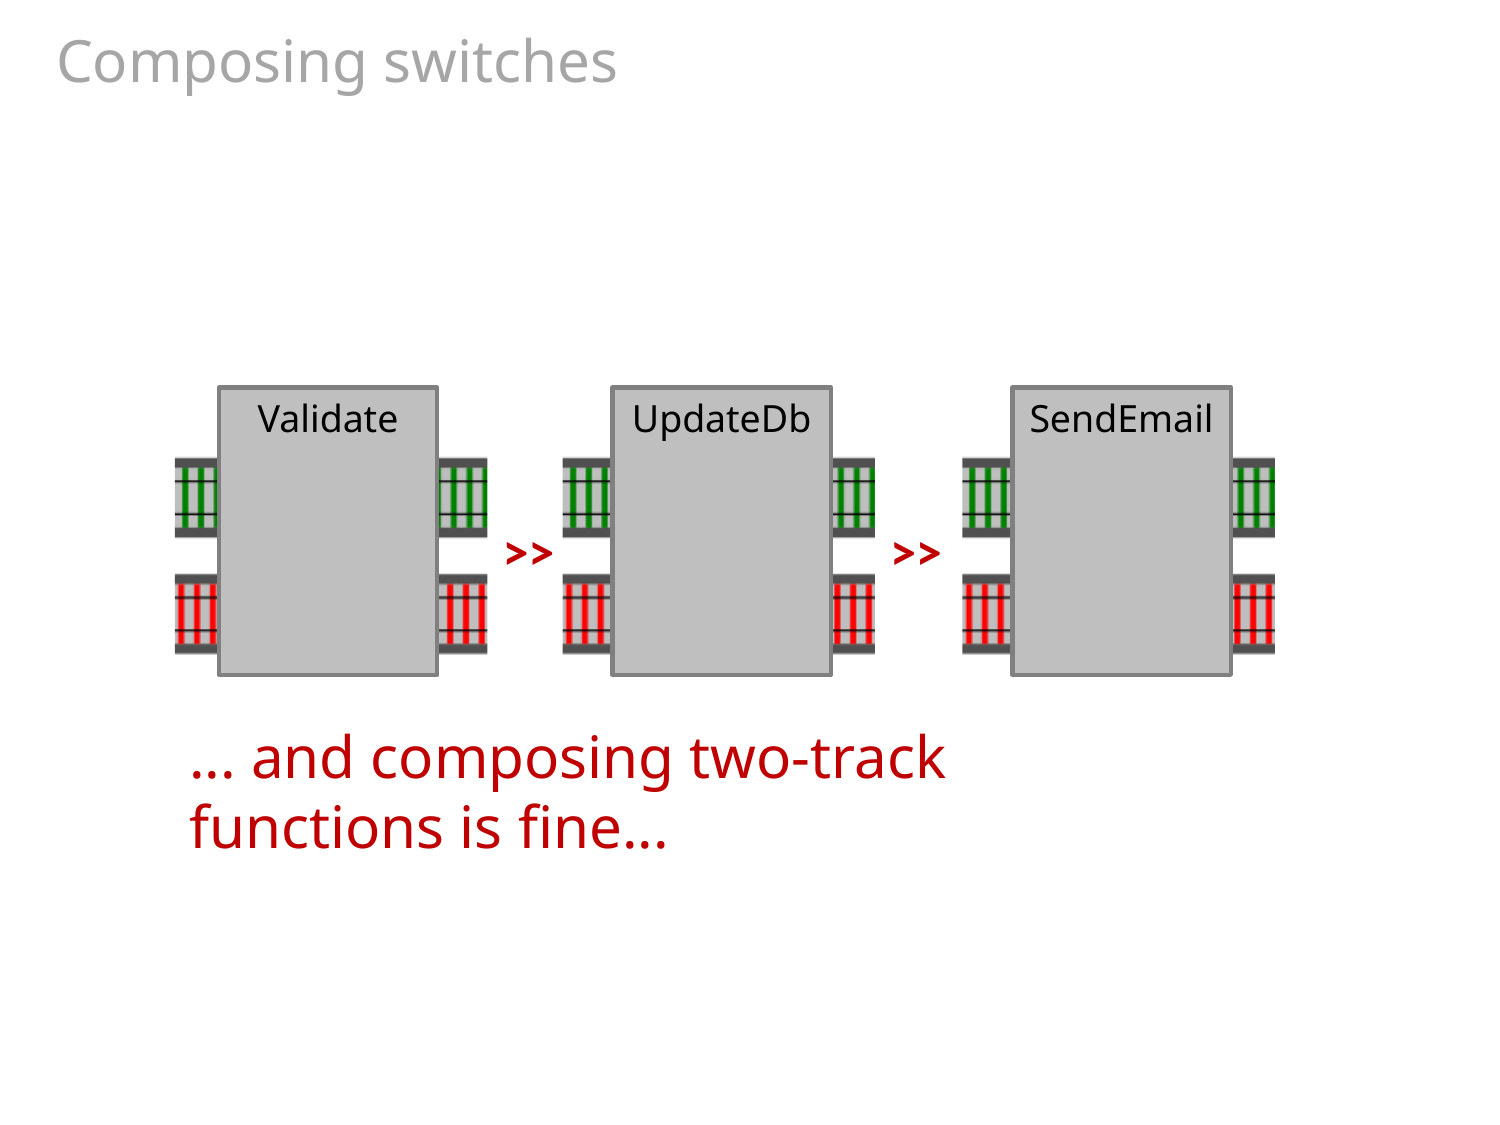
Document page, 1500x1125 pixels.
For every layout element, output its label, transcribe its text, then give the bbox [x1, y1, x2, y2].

text_box ... and composing two-track functions is fine... [174, 712, 1163, 868]
text_box Validate [217, 385, 439, 448]
picture [962, 562, 1276, 663]
text_box SendEmail [1010, 385, 1233, 448]
picture [962, 449, 1276, 551]
text_box UpdateDb [610, 385, 833, 448]
picture [562, 562, 876, 663]
picture [174, 449, 488, 551]
text_box >> [874, 510, 962, 588]
text_box UpdateDb [610, 671, 833, 677]
text_box >> [487, 510, 562, 588]
picture [562, 449, 876, 551]
title Composing switches [41, 19, 1459, 100]
picture [174, 562, 488, 663]
text_box Validate [217, 671, 439, 677]
text_box SendEmail [1010, 671, 1233, 677]
